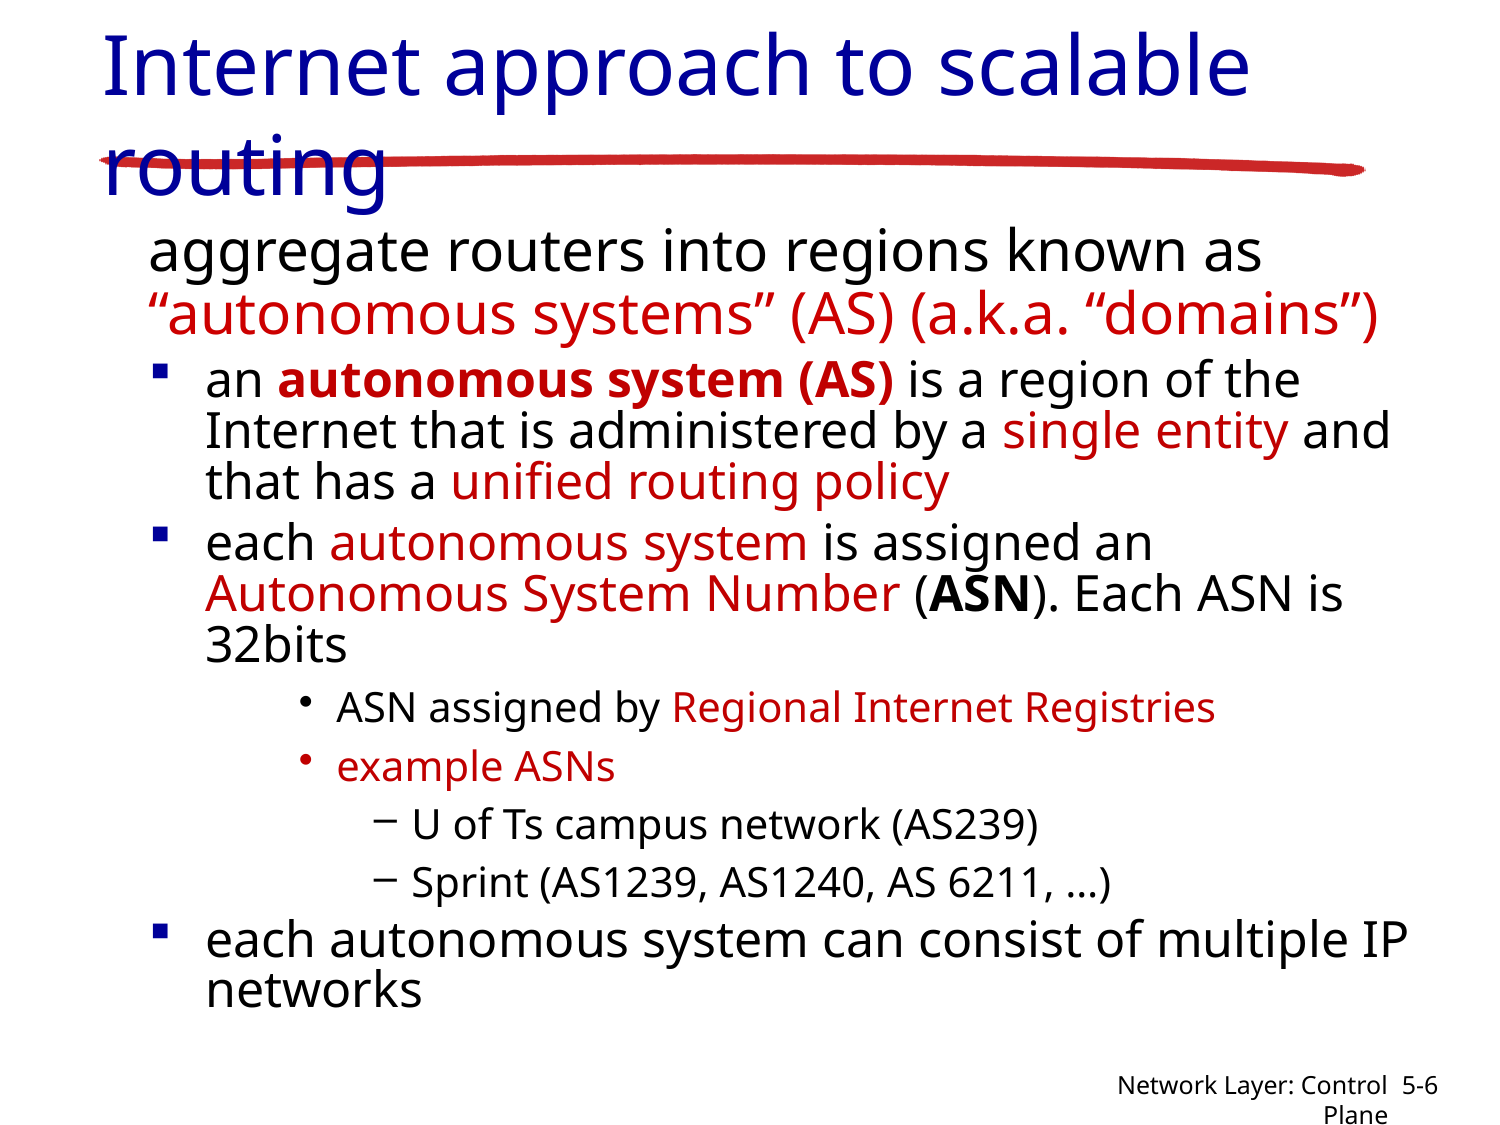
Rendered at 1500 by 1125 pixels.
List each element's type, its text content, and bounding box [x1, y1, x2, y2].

picture [94, 147, 1380, 184]
title Internet approach to scalable routing [87, 39, 1424, 185]
list aggregate routers into regions known as “autonomous systems” (AS) (a.k.a. “domains”) an autonomous system (AS) is a region of the Internet that is administered by a single entity and that has a unified routing policy each autonomous system is assigned an Autonomous System Number (ASN). Each ASN is 32bits ASN assigned by Regional Internet Registries example ASNs U of Ts campus network (AS239) Sprint (AS1239, AS1240, AS 6211, …) each autonomous system can consist of multiple IP networks [134, 213, 1478, 1068]
slide_number 5-6 [1387, 1062, 1478, 1107]
footer Network Layer: Control Plane [1045, 1062, 1404, 1102]
